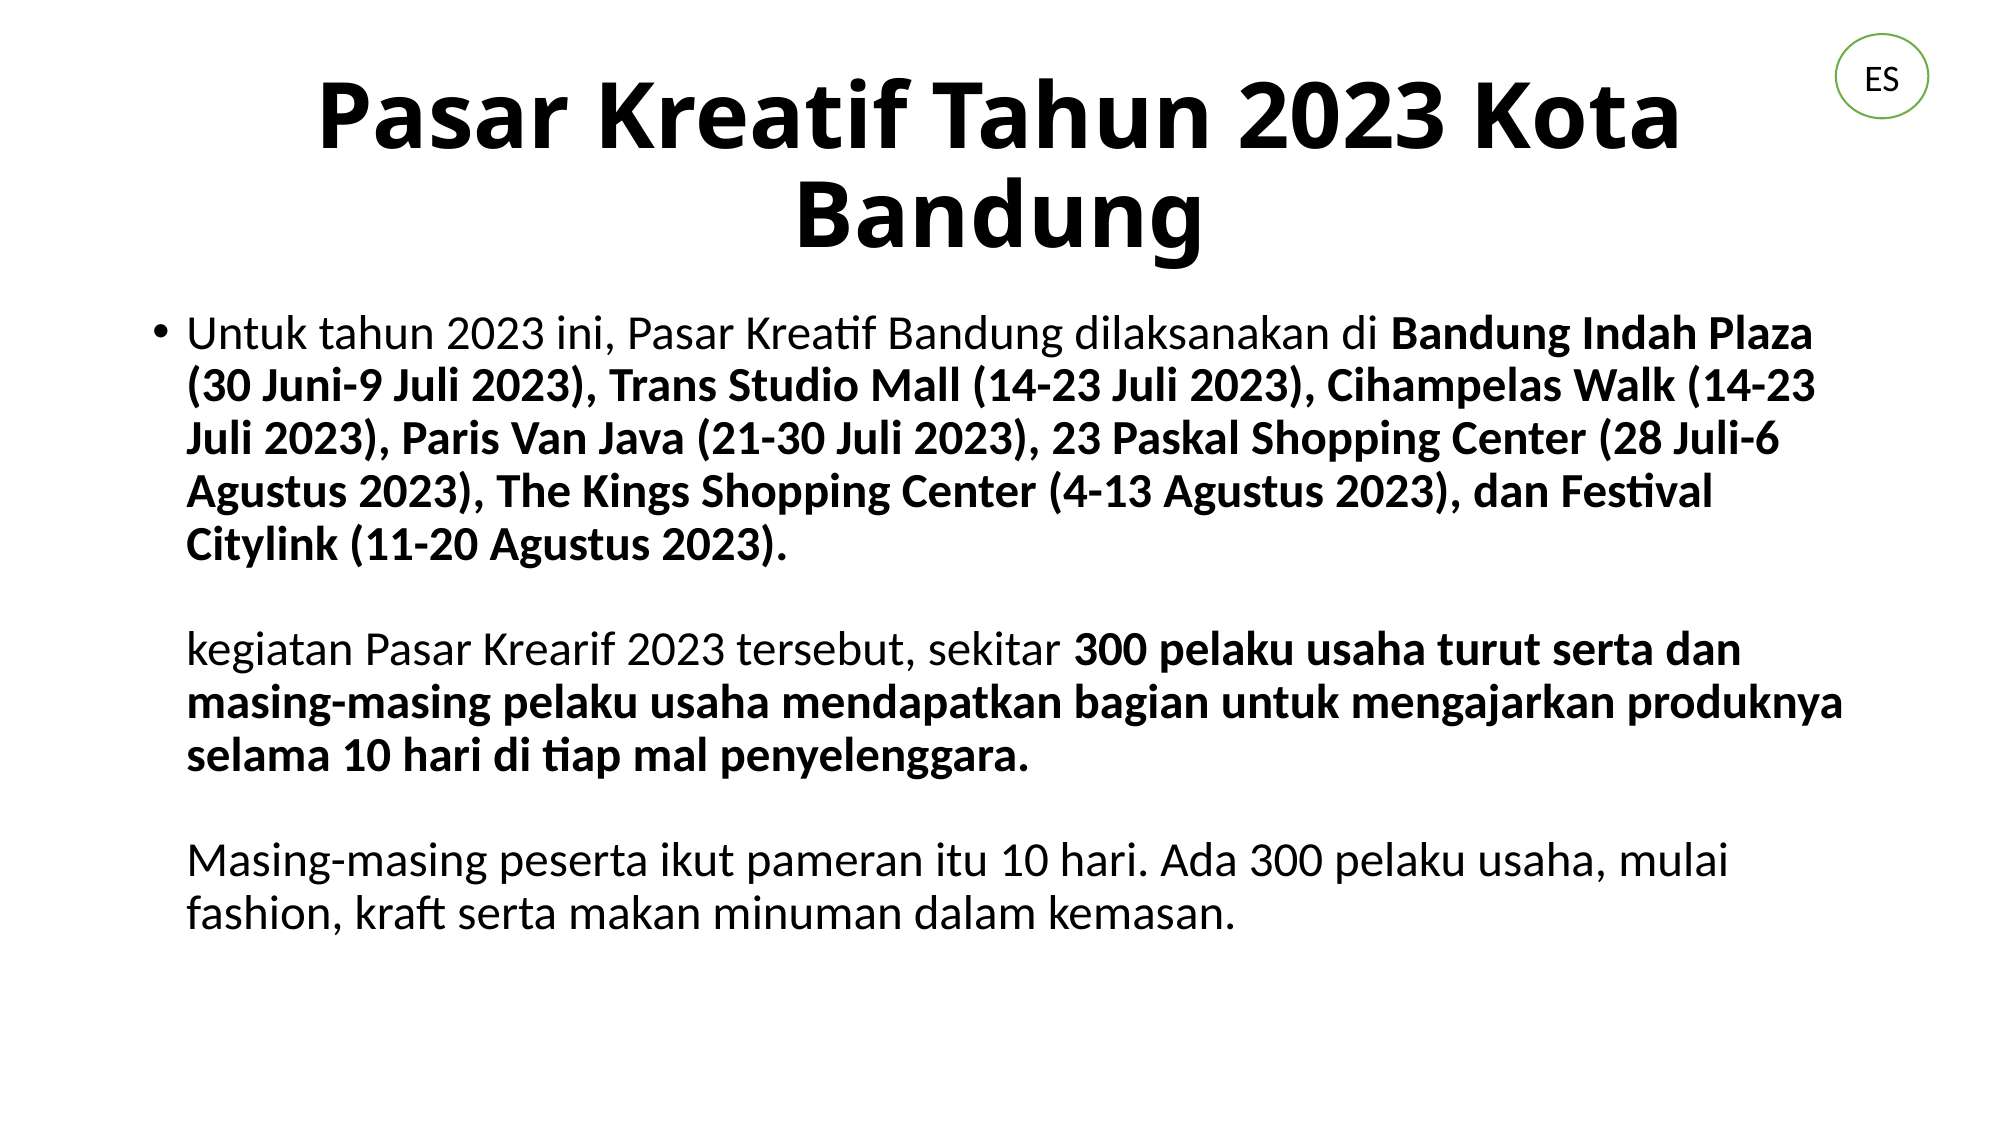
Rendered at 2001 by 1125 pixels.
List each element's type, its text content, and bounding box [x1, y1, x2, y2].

list Untuk tahun 2023 ini, Pasar Kreatif Bandung dilaksanakan di Bandung Indah Plaza (30 Juni-9 Juli 2023), Trans Studio Mall (14-23 Juli 2023), Cihampelas Walk (14-23 Juli 2023), Paris Van Java (21-30 Juli 2023), 23 Paskal Shopping Center (28 Juli-6 Agustus 2023), The Kings Shopping Center (4-13 Agustus 2023), dan Festival Citylink (11-20 Agustus 2023). kegiatan Pasar Krearif 2023 tersebut, sekitar 300 pelaku usaha turut serta dan masing-masing pelaku usaha mendapatkan bagian untuk mengajarkan produknya selama 10 hari di tiap mal penyelenggara. Masing-masing peserta ikut pameran itu 10 hari. Ada 300 pelaku usaha, mulai fashion, kraft serta makan minuman dalam kemasan. [137, 299, 1863, 1014]
text_box ES [1834, 33, 1930, 120]
title Pasar Kreatif Tahun 2023 Kota Bandung [137, 59, 1863, 278]
